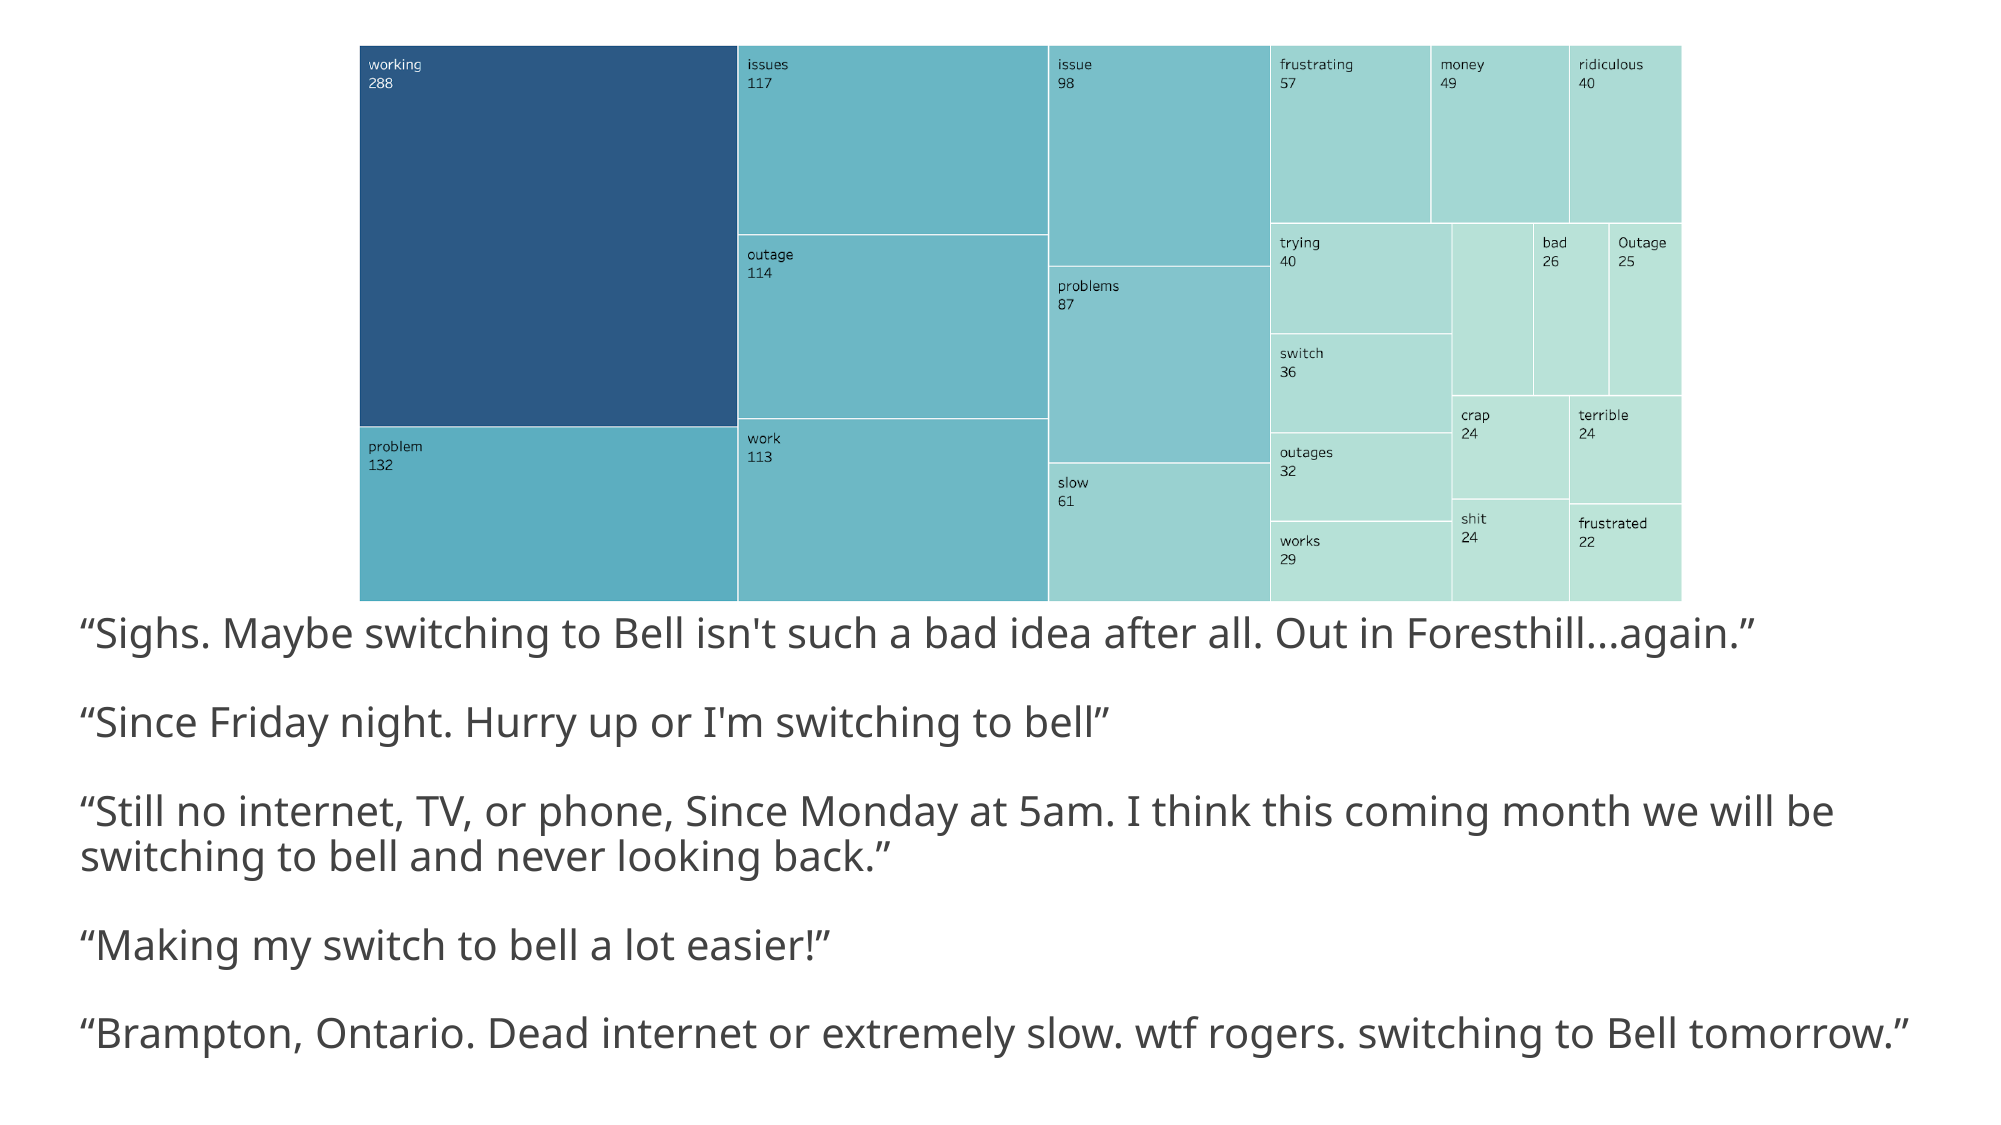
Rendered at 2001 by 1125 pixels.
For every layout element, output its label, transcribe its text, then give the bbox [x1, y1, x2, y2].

list “Sighs. Maybe switching to Bell isn't such a bad idea after all. Out in Foresthill...again.” “Since Friday night. Hurry up or I'm switching to bell” “Still no internet, TV, or phone, Since Monday at 5am. I think this coming month we will be switching to bell and never looking back.” “Making my switch to bell a lot easier!” “Brampton, Ontario. Dead internet or extremely slow. wtf rogers. switching to Bell tomorrow.” [65, 605, 1988, 933]
picture [353, 40, 1699, 606]
